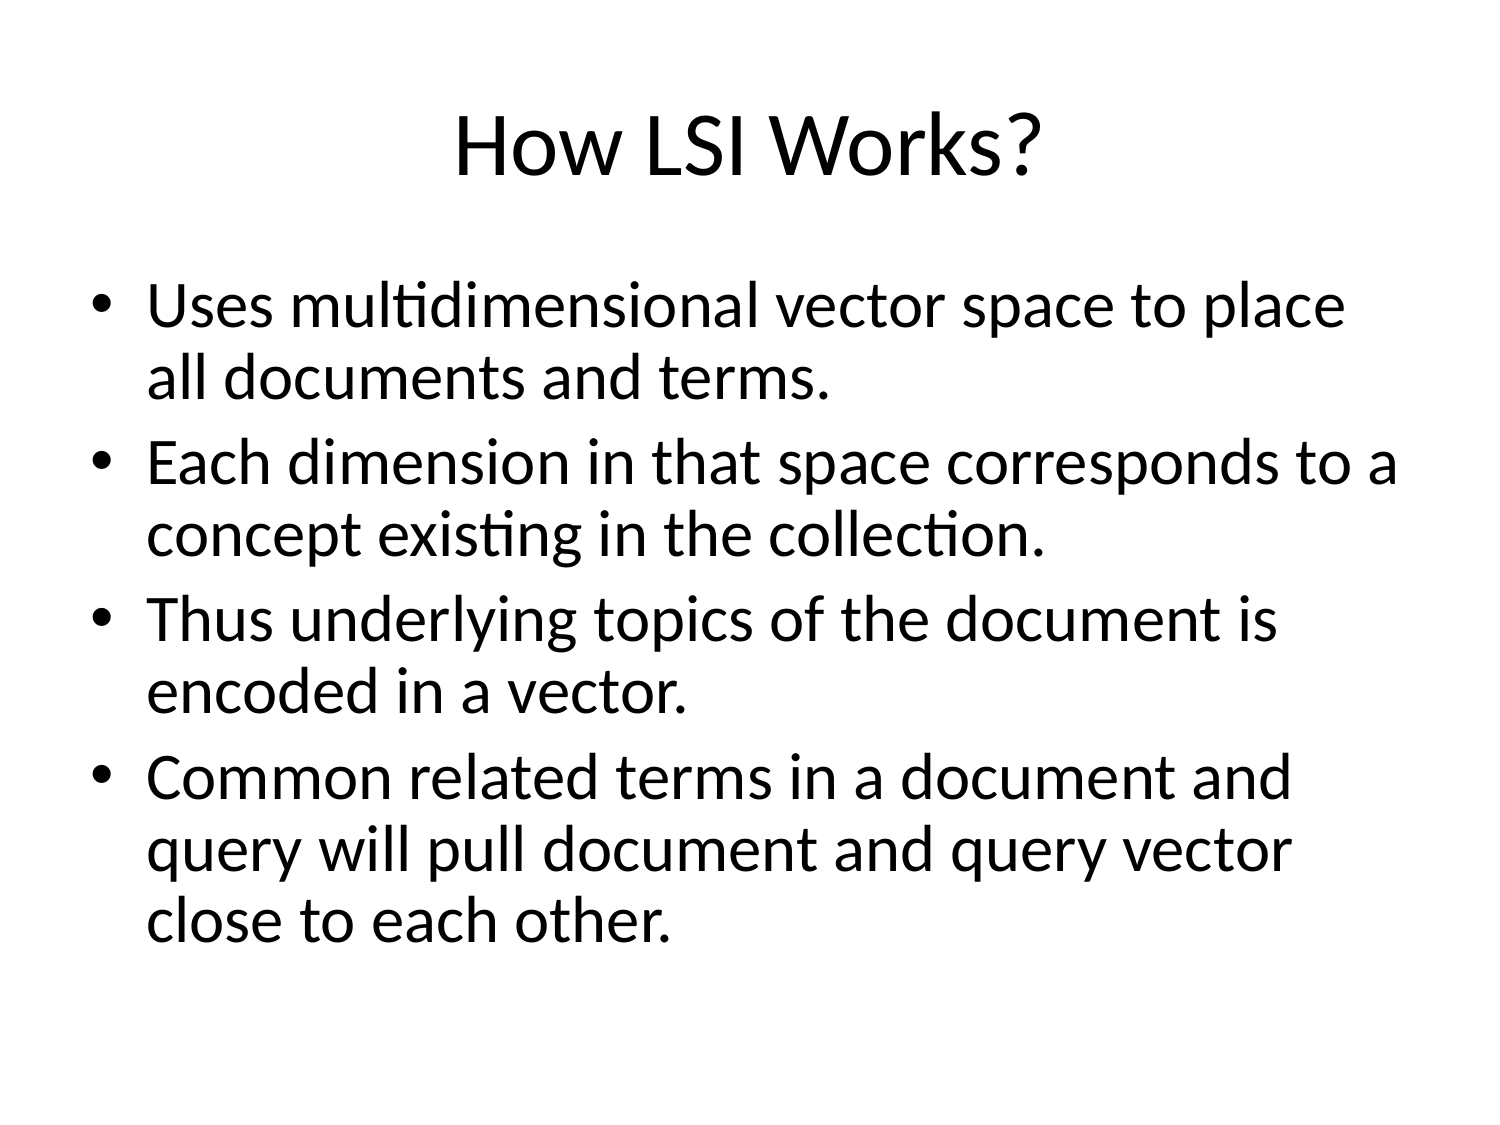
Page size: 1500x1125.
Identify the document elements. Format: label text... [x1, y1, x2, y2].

title How LSI Works? [75, 45, 1425, 233]
list Uses multidimensional vector space to place all documents and terms. Each dimension in that space corresponds to a concept existing in the collection. Thus underlying topics of the document is encoded in a vector. Common related terms in a document and query will pull document and query vector close to each other. [75, 262, 1425, 1005]
